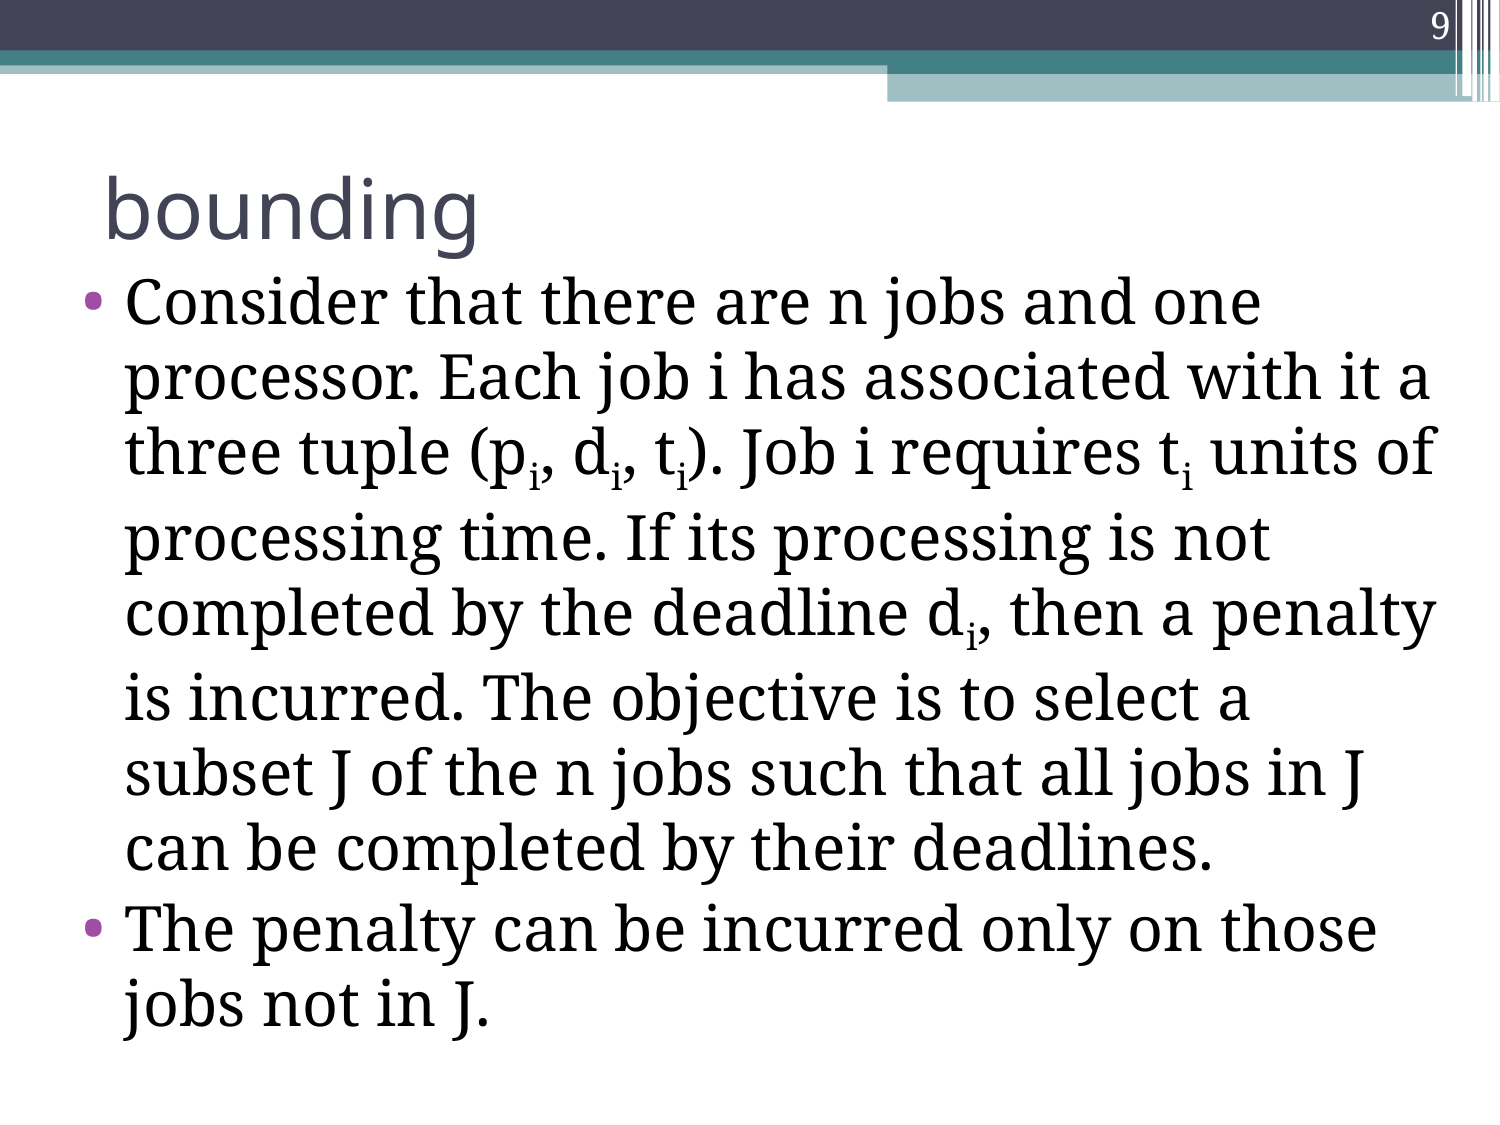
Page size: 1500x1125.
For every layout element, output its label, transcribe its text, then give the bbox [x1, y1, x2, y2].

text_box bounding [87, 118, 1438, 254]
text_box Consider that there are n jobs and one processor. Each job i has associated with it a three tuple (pi, di, ti). Job i requires ti units of processing time. If its processing is not completed by the deadline di, then a penalty is incurred. The objective is to select a subset J of the n jobs such that all jobs in J can be completed by their deadlines. The penalty can be incurred only on those jobs not in J. [49, 254, 1475, 1088]
text_box 9 [1340, 0, 1466, 61]
